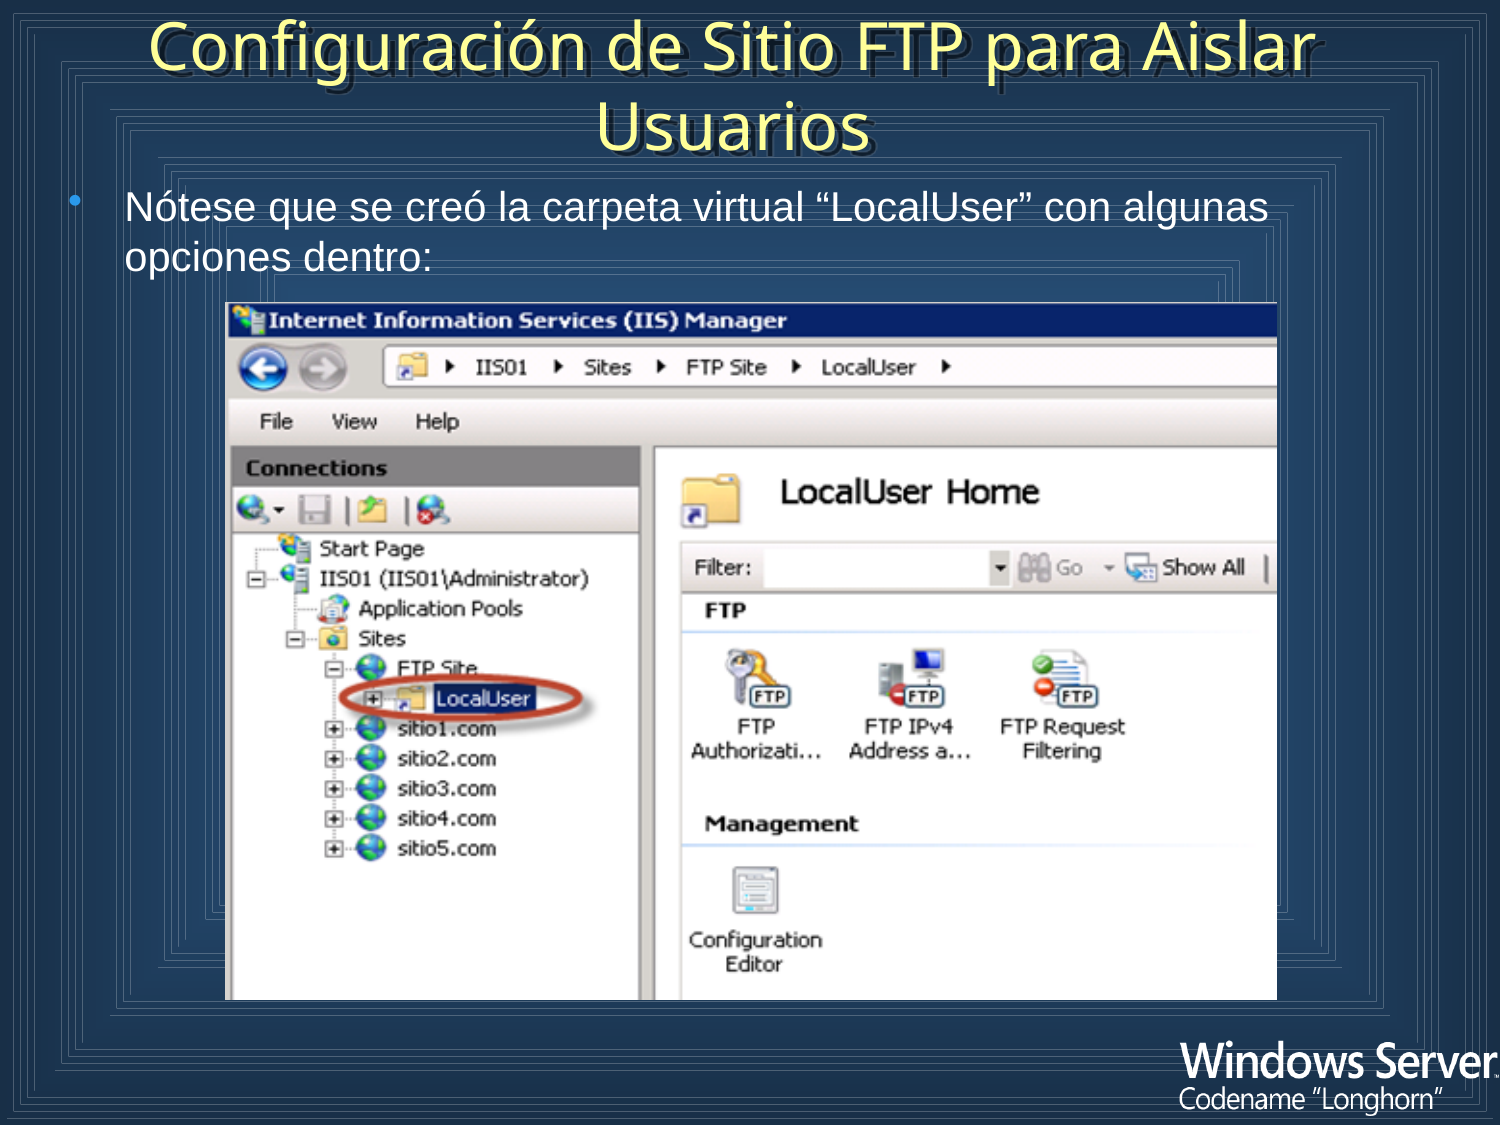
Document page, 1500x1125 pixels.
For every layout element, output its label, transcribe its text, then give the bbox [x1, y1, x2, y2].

picture [225, 302, 1277, 1000]
title Configuración de Sitio FTP para Aislar Usuarios [41, 18, 1426, 150]
text_box Nótese que se creó la carpeta virtual “LocalUser” con algunas opciones dentro: [53, 172, 1449, 681]
